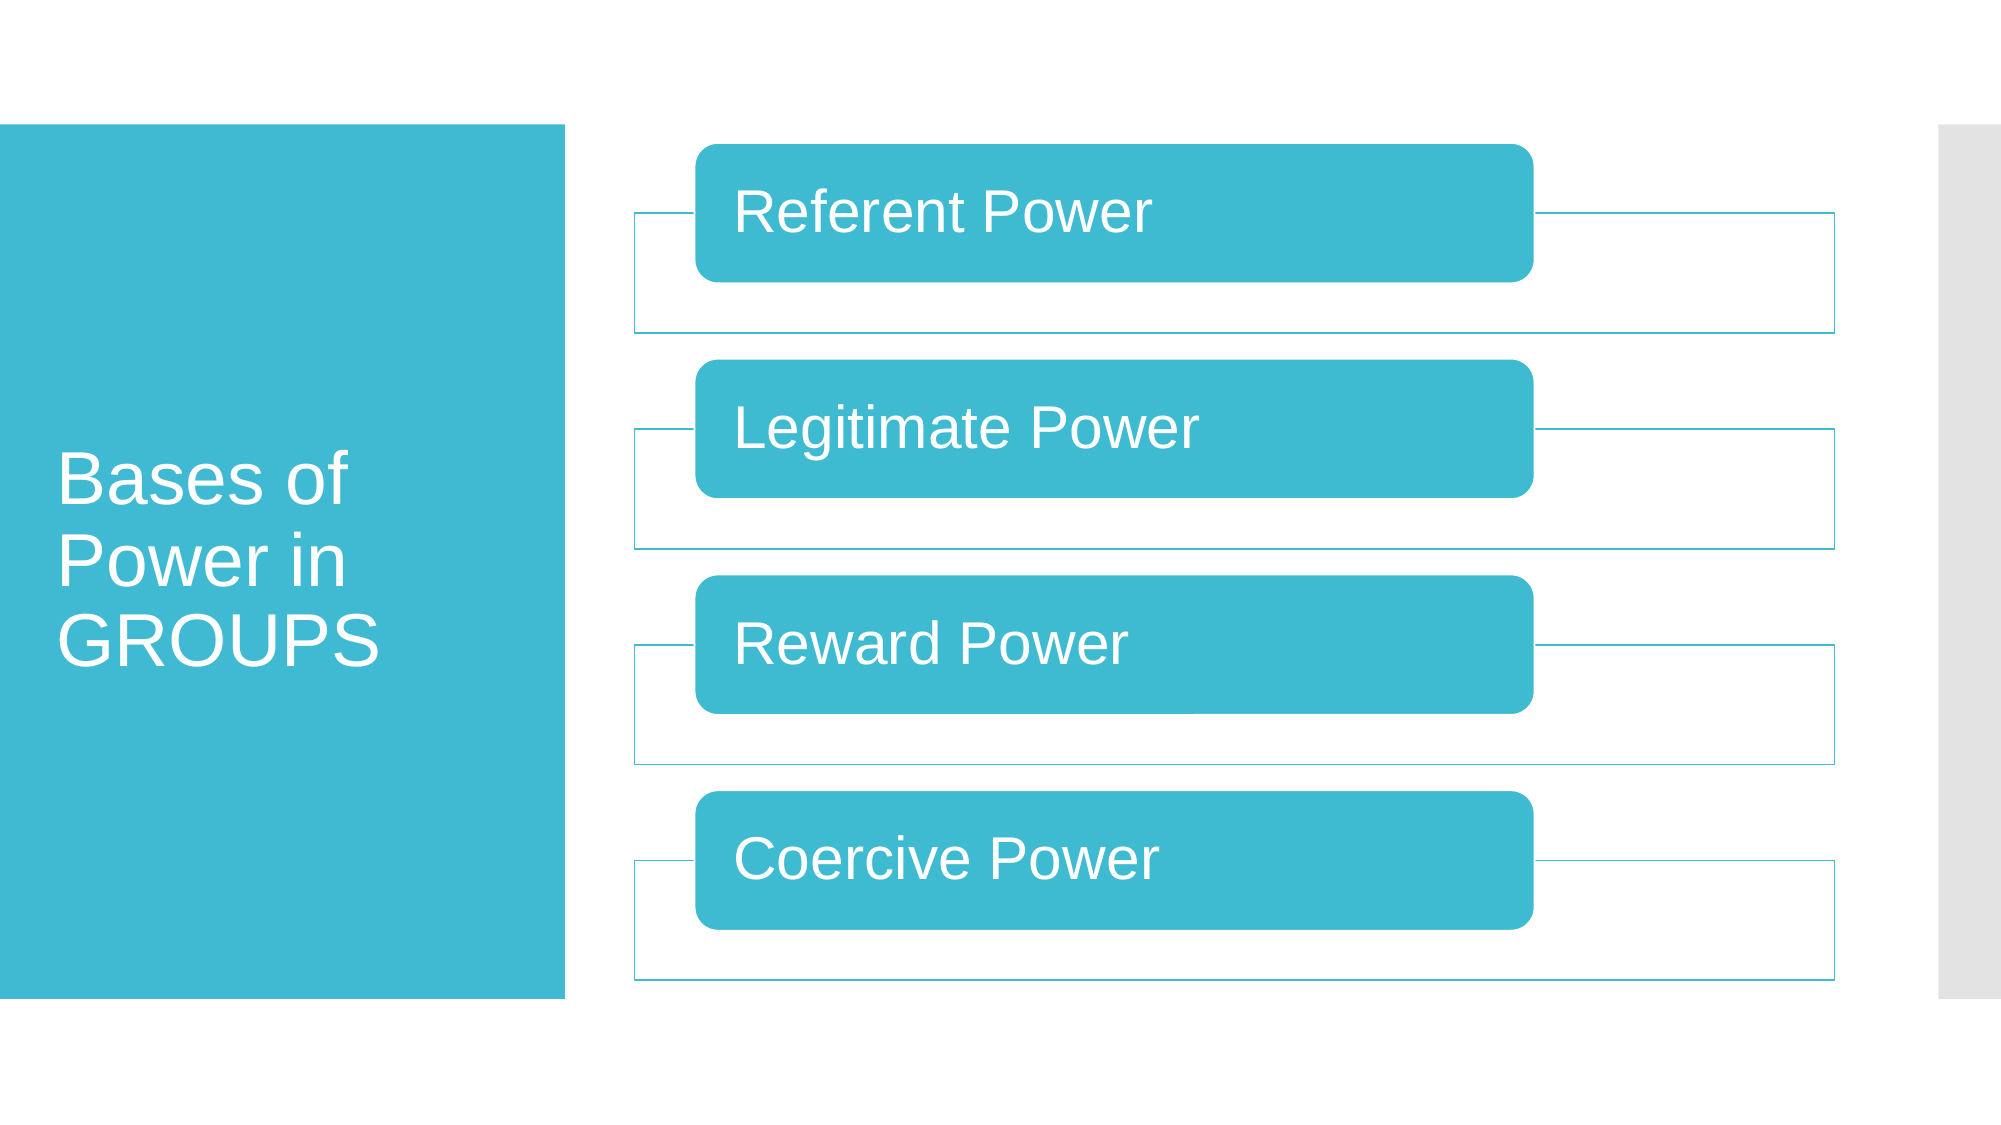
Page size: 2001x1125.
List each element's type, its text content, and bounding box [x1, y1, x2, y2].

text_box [634, 142, 1835, 981]
title Bases of Power in GROUPS [41, 184, 525, 940]
